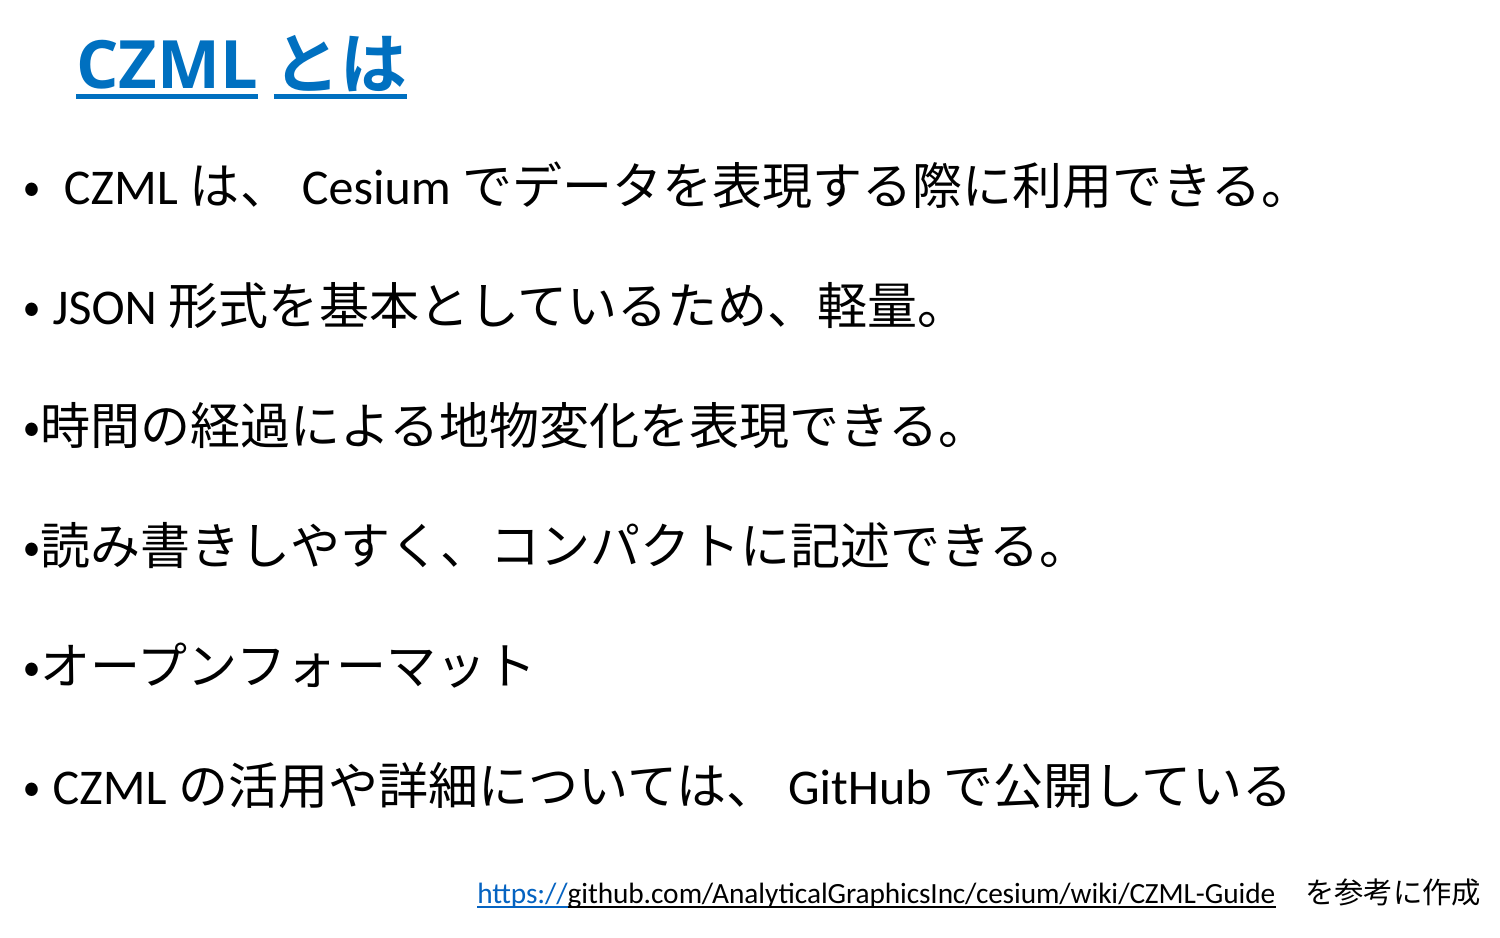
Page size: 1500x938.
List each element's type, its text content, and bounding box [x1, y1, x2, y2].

title CZMLとは [60, 25, 1355, 109]
text_box https://github.com/AnalyticalGraphicsInc/cesium/wiki/CZML-Guide を参考に作成 [462, 867, 1500, 918]
text_box ・ CZMLは、Cesiumでデータを表現する際に利用できる。 ・JSON形式を基本としているため、軽量。 ・時間の経過による地物変化を表現できる。 ・読み書きしやすく、コンパクトに記述できる。 ・オープンフォーマット ・CZMLの活用や詳細については、GitHubで公開している [8, 147, 1327, 822]
